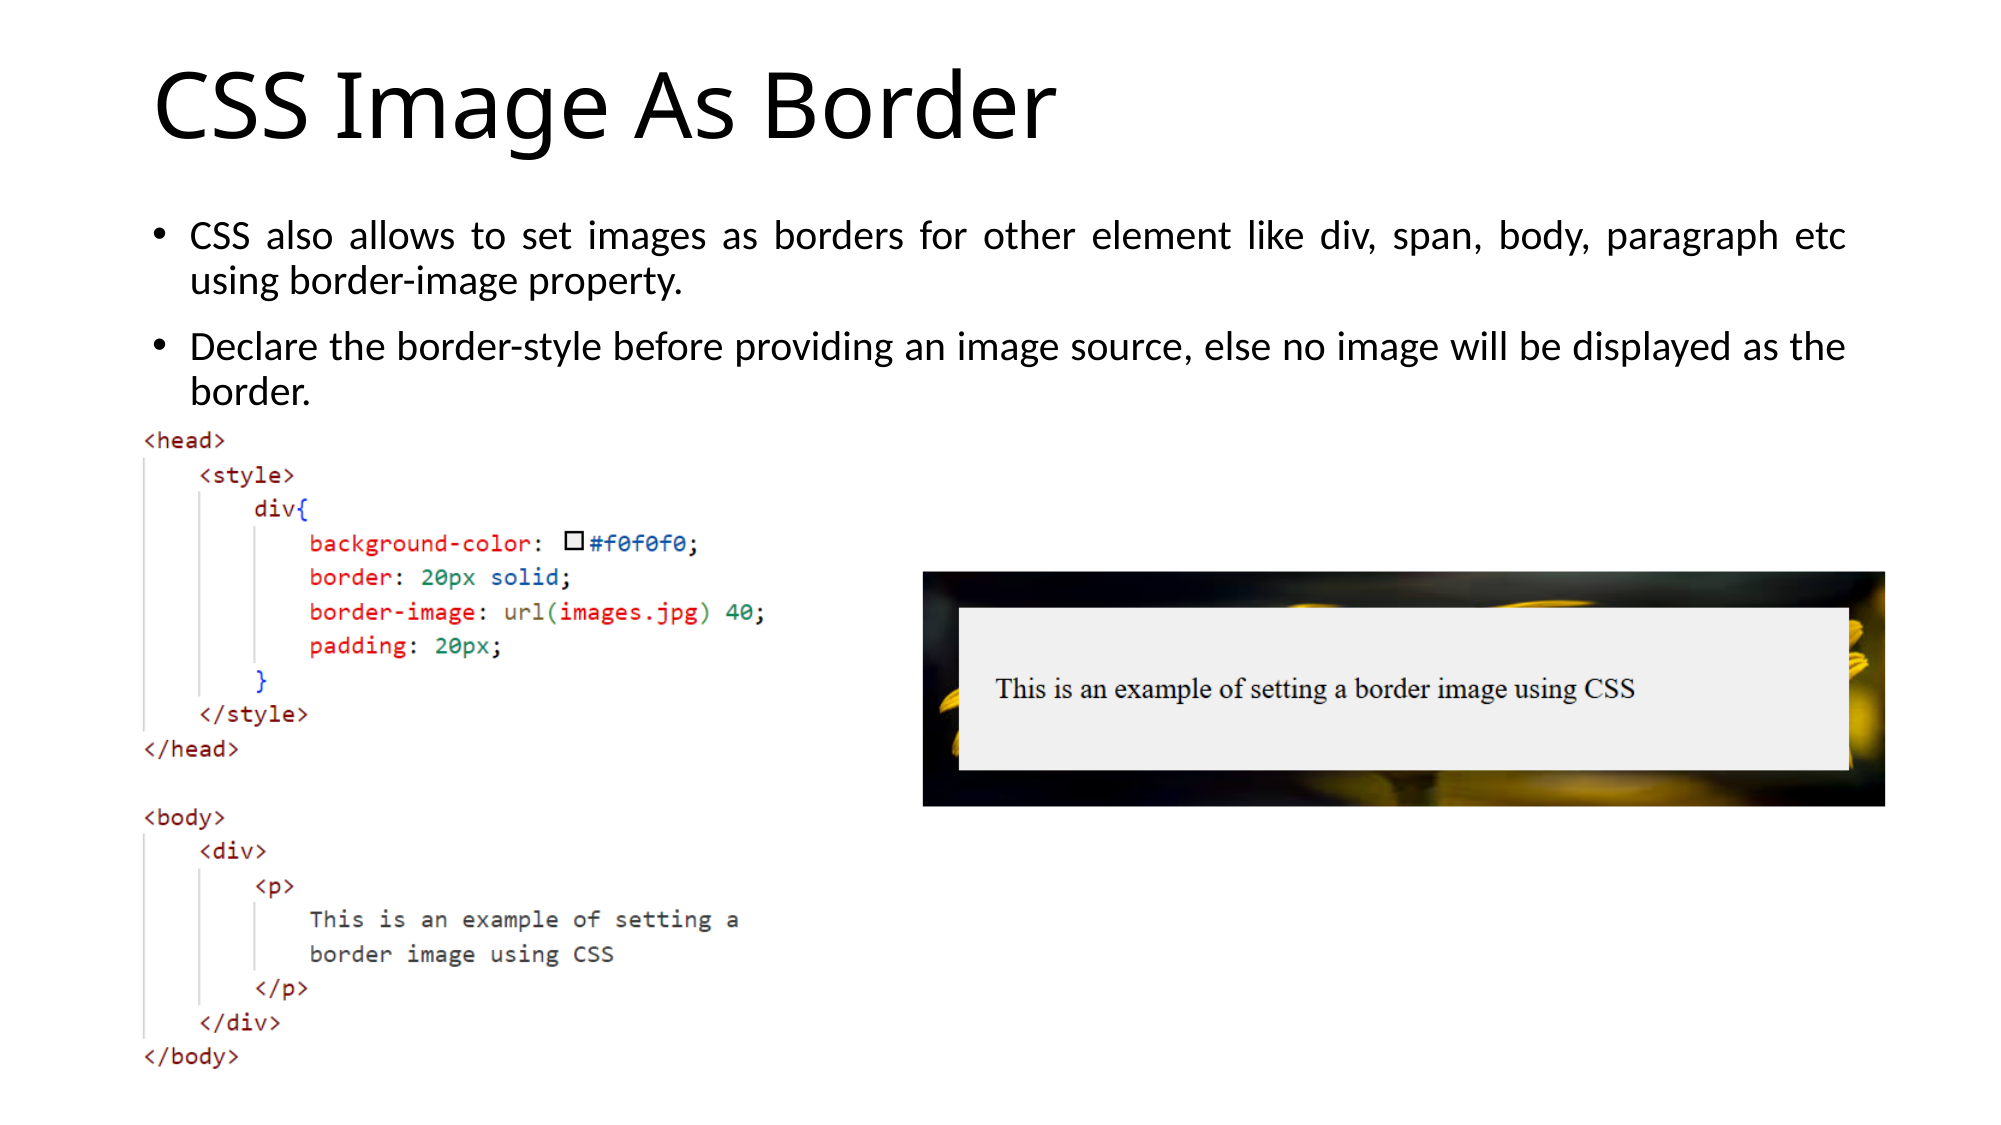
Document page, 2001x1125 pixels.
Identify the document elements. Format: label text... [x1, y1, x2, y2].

list CSS also allows to set images as borders for other element like div, span, body, paragraph etc using border-image property. Declare the border-style before providing an image source, else no image will be displayed as the border. [137, 205, 1863, 920]
picture [137, 423, 769, 1075]
title CSS Image As Border [137, 0, 1863, 205]
picture [917, 562, 1890, 815]
